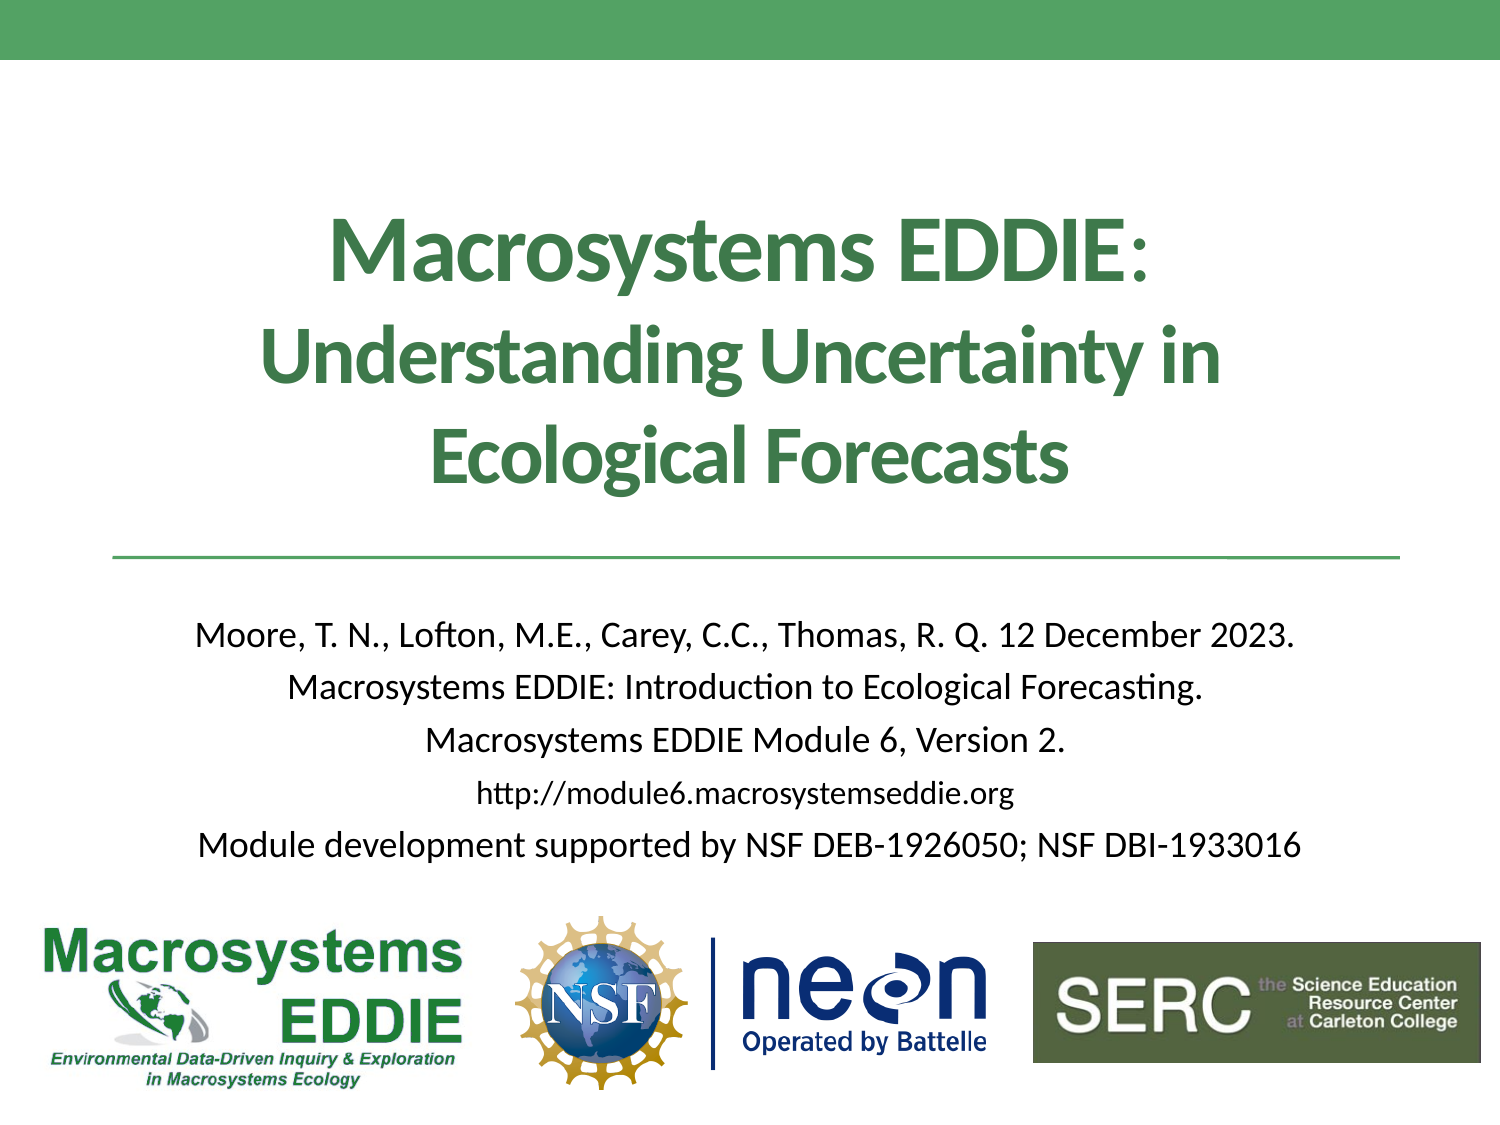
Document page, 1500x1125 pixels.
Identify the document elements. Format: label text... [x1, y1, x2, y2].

picture [0, 916, 986, 1101]
subtitle Moore, T. N., Lofton, M.E., Carey, C.C., Thomas, R. Q. 12 December 2023. Macrosystems EDDIE: Introduction to Ecological Forecasting. Macrosystems EDDIE Module 6, Version 2. http://module6.macrosystemseddie.org Module development supported by NSF DEB-1926050; NSF DBI-1933016 [0, 602, 1500, 891]
picture [1033, 942, 1481, 1064]
title Macrosystems EDDIE: Understanding Uncertainty in Ecological Forecasts [0, 153, 1500, 602]
